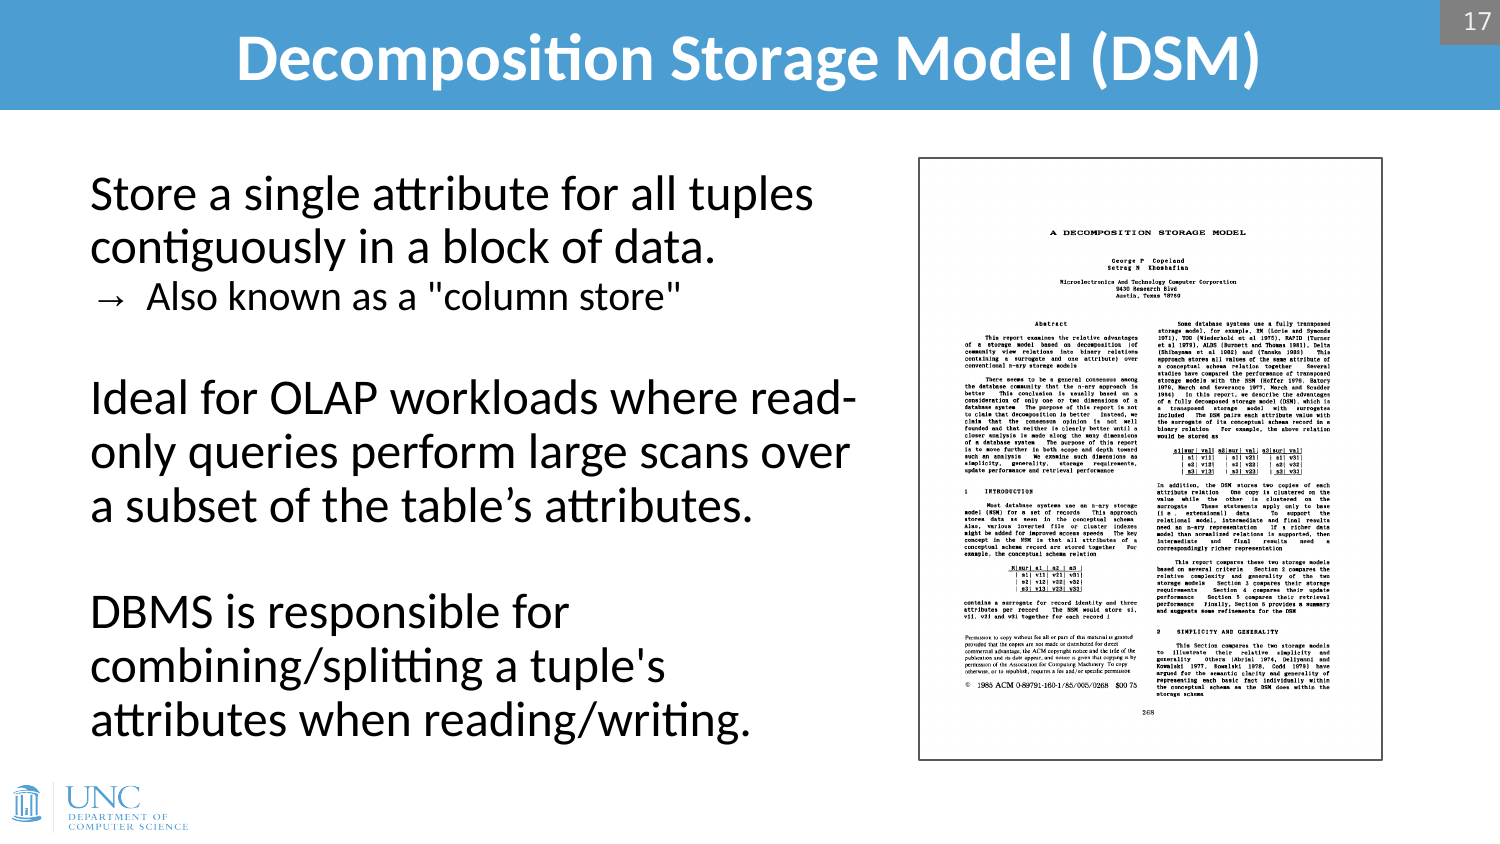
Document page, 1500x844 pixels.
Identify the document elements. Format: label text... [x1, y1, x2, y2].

picture [919, 159, 1381, 760]
title Decomposition Storage Model (DSM) [0, 0, 1500, 110]
text_box 17 [1439, 0, 1500, 45]
picture [12, 782, 188, 833]
list Store a single attribute for all tuples contiguously in a block of data. Also known as a "column store" Ideal for OLAP workloads where read-only queries perform large scans over a subset of the table’s attributes. DBMS is responsible for combining/splitting a tuple's attributes when reading/writing. [75, 159, 875, 760]
